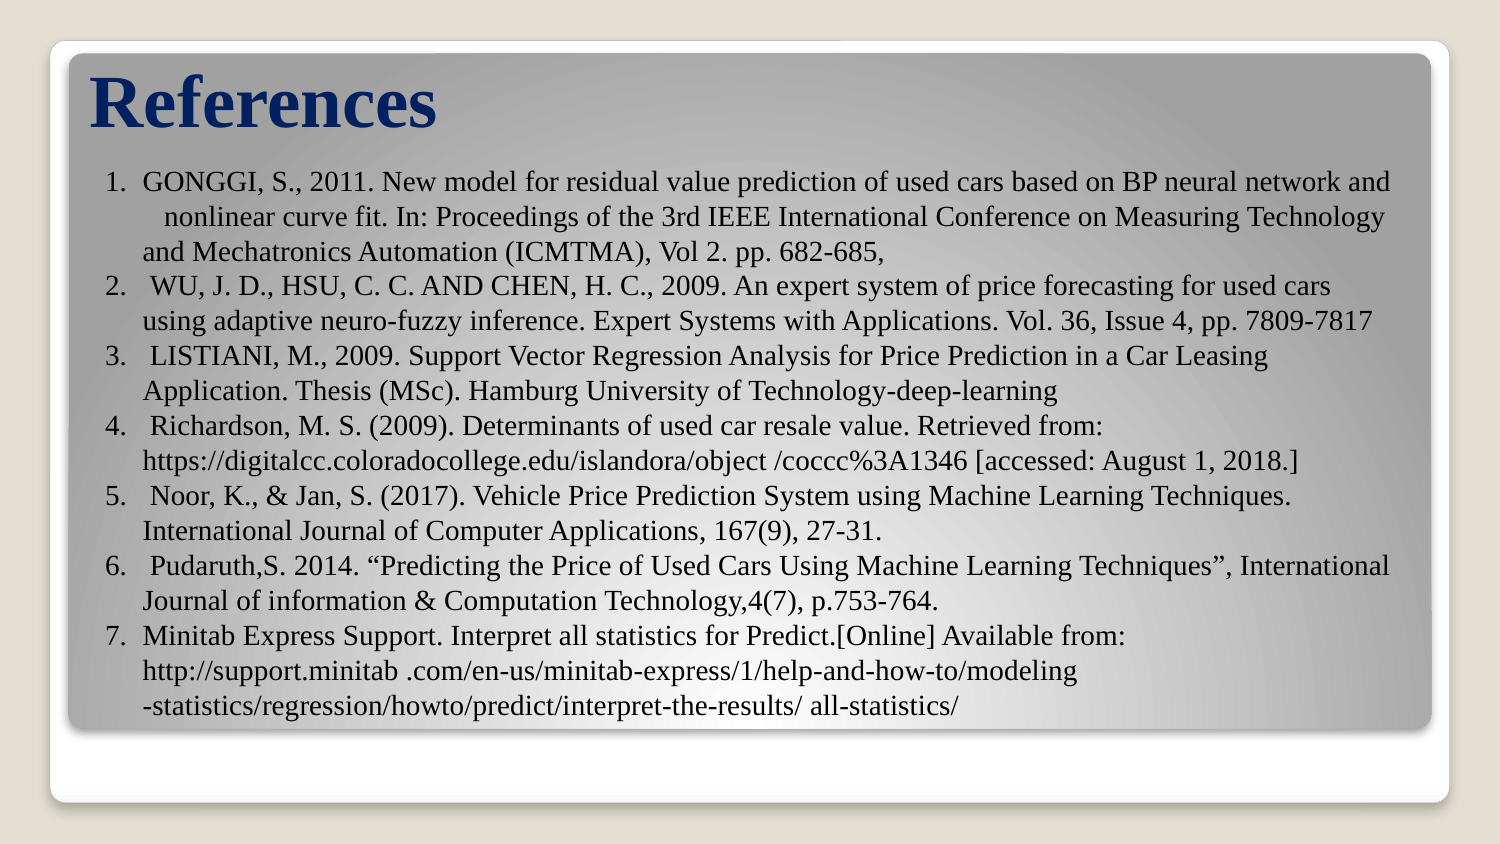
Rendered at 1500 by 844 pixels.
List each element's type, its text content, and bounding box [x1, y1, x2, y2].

list GONGGI, S., 2011. New model for residual value prediction of used cars based on BP neural network and nonlinear curve fit. In: Proceedings of the 3rd IEEE International Conference on Measuring Technology and Mechatronics Automation (ICMTMA), Vol 2. pp. 682-685, WU, J. D., HSU, C. C. AND CHEN, H. C., 2009. An expert system of price forecasting for used cars using adaptive neuro-fuzzy inference. Expert Systems with Applications. Vol. 36, Issue 4, pp. 7809-7817 LISTIANI, M., 2009. Support Vector Regression Analysis for Price Prediction in a Car Leasing Application. Thesis (MSc). Hamburg University of Technology-deep-learning Richardson, M. S. (2009). Determinants of used car resale value. Retrieved from: https://digitalcc.coloradocollege.edu/islandora/object /coccc%3A1346 [accessed: August 1, 2018.] Noor, K., & Jan, S. (2017). Vehicle Price Prediction System using Machine Learning Techniques. International Journal of Computer Applications, 167(9), 27-31. Pudaruth,S. 2014. “Predicting the Price of Used Cars Using Machine Learning Techniques”, International Journal of information & Computation Technology,4(7), p.753-764. Minitab Express Support. Interpret all statistics for Predict.[Online] Available from: http://support.minitab .com/en-us/minitab-express/1/help-and-how-to/modeling -statistics/regression/howto/predict/interpret-the-results/ all-statistics/ [75, 146, 1418, 722]
title References [75, 21, 1418, 146]
